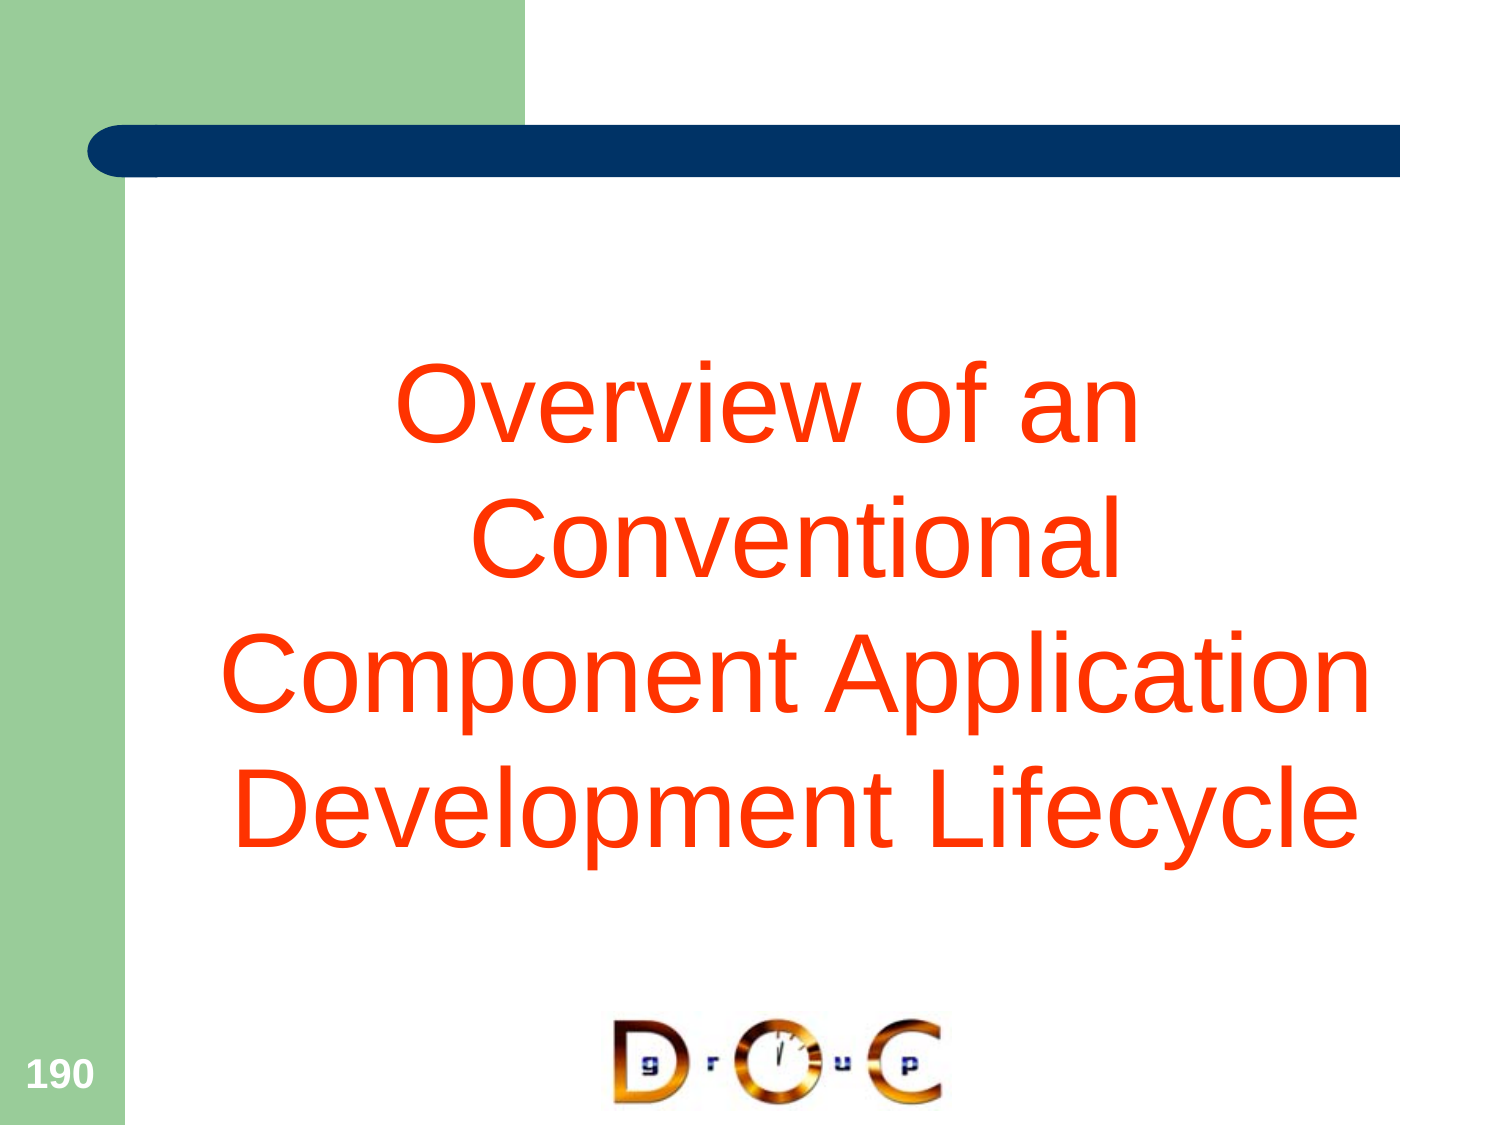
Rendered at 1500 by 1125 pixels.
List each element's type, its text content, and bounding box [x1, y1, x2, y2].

picture [601, 1050, 952, 1111]
slide_number 190 [2, 1023, 118, 1105]
text_box Overview of an Conventional Component Application Development Lifecycle [112, 149, 1424, 1050]
